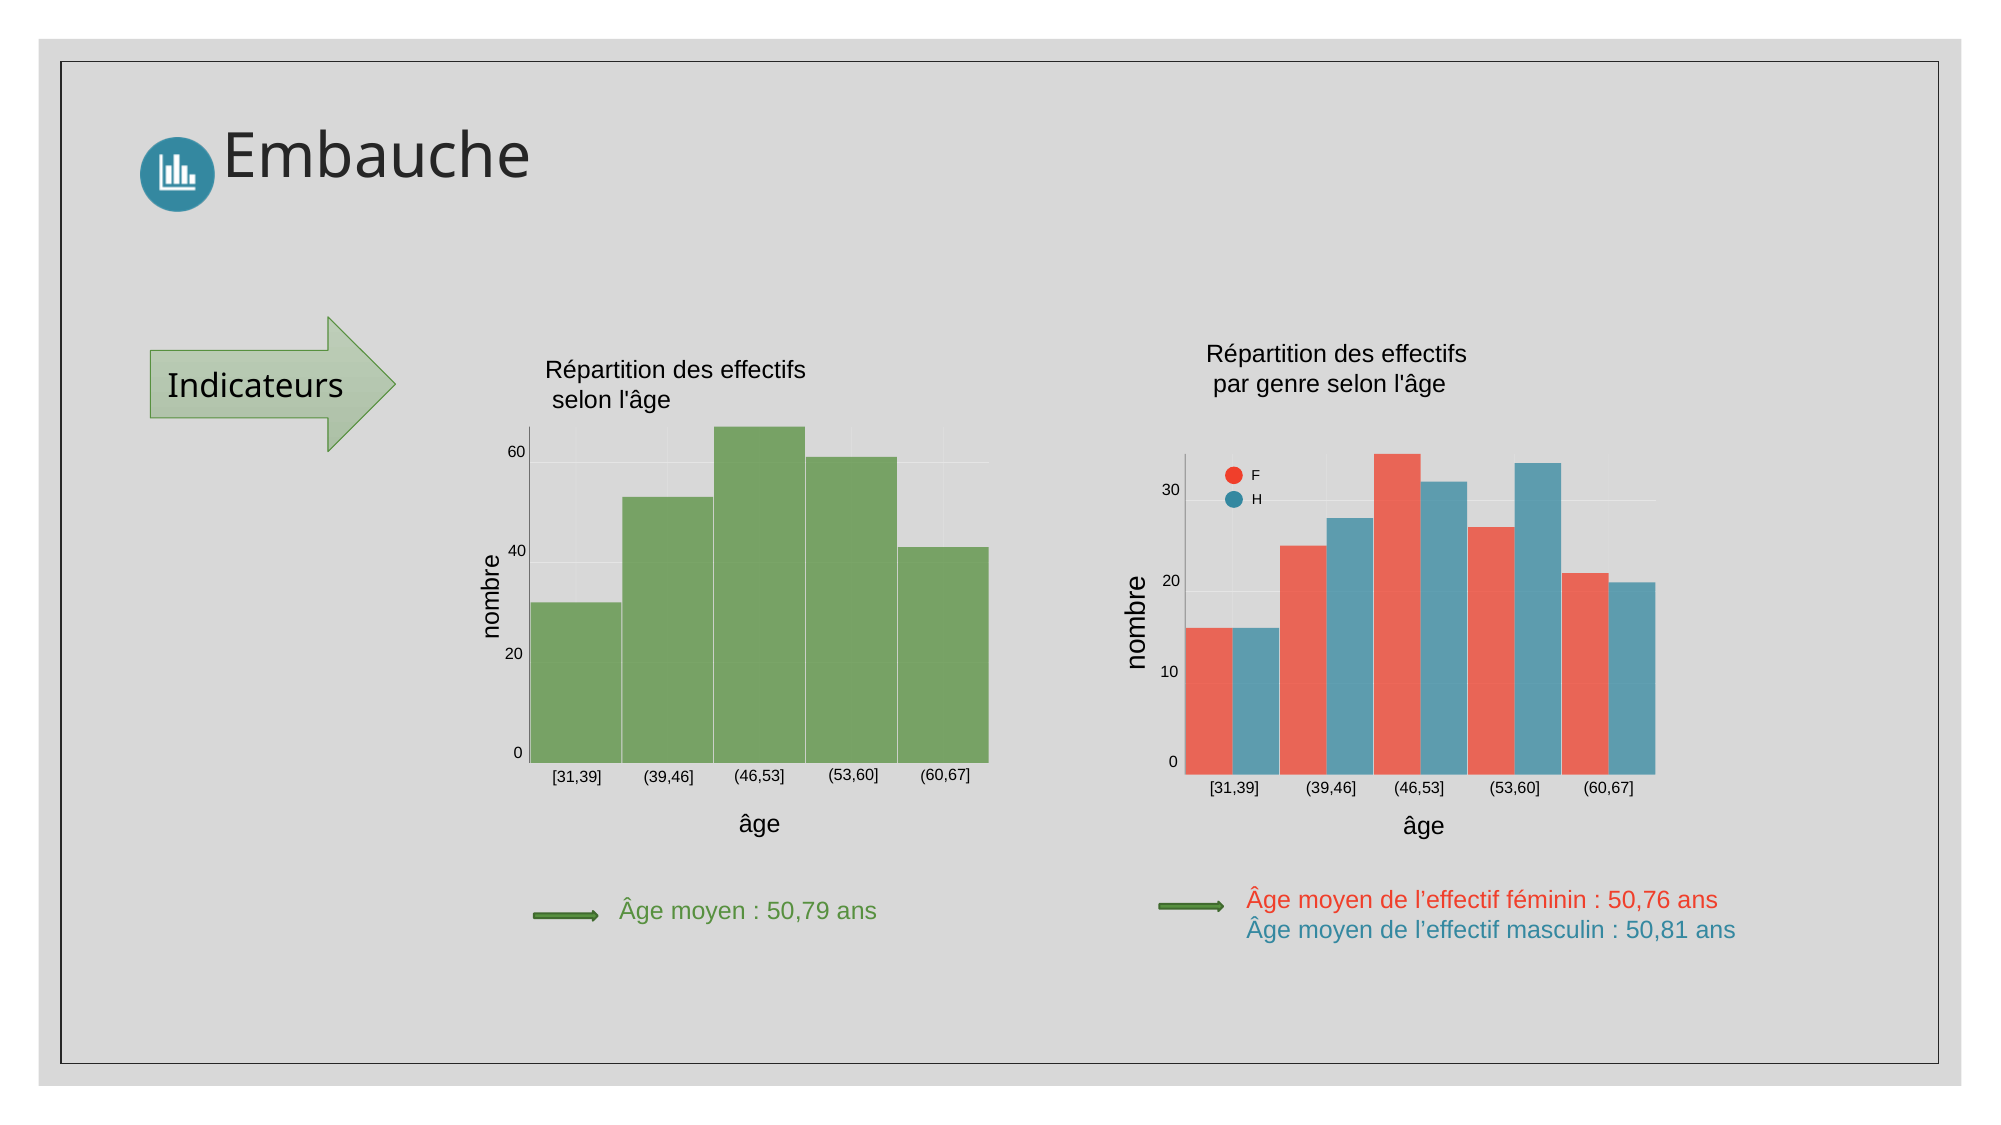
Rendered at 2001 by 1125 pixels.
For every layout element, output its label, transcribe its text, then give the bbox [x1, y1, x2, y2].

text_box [1109, 453, 1657, 848]
text_box [532, 910, 599, 922]
text_box [1158, 900, 1224, 913]
text_box Indicateurs [149, 316, 396, 453]
text_box Répartition des effectifs par genre selon l'âge [1191, 329, 1483, 405]
text_box Âge moyen : 50,79 ans [604, 887, 958, 932]
picture [140, 137, 215, 212]
text_box Âge moyen de l’effectif féminin : 50,76 ans Âge moyen de l’effectif masculin : 50,81 ans [1231, 876, 1811, 952]
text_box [466, 426, 991, 846]
title Embauche [207, 101, 582, 213]
text_box Répartition des effectifs selon l'âge [530, 346, 822, 421]
